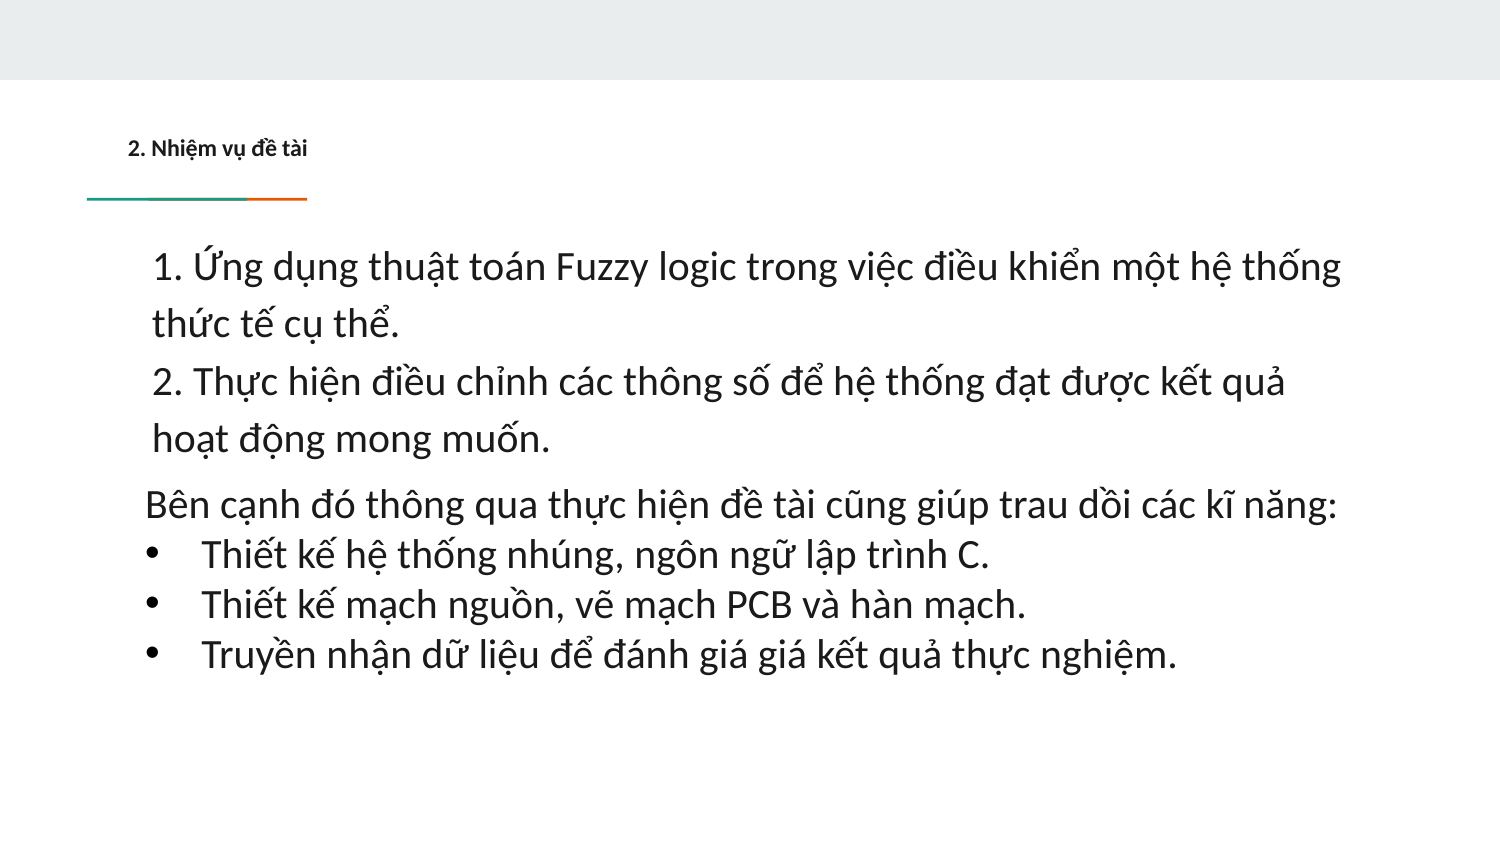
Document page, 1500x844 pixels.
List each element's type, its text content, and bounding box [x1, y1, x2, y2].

text_box Bên cạnh đó thông qua thực hiện đề tài cũng giúp trau dồi các kĩ năng: Thiết kế hệ thống nhúng, ngôn ngữ lập trình C. Thiết kế mạch nguồn, vẽ mạch PCB và hàn mạch. Truyền nhận dữ liệu để đánh giá giá kết quả thực nghiệm. [106, 469, 1355, 720]
list 1. Ứng dụng thuật toán Fuzzy logic trong việc điều khiển một hệ thống thức tế cụ thể. 2. Thực hiện điều chỉnh các thông số để hệ thống đạt được kết quả hoạt động mong muốn. [112, 216, 1375, 424]
title 2. Nhiệm vụ đề tài [112, 117, 1375, 205]
